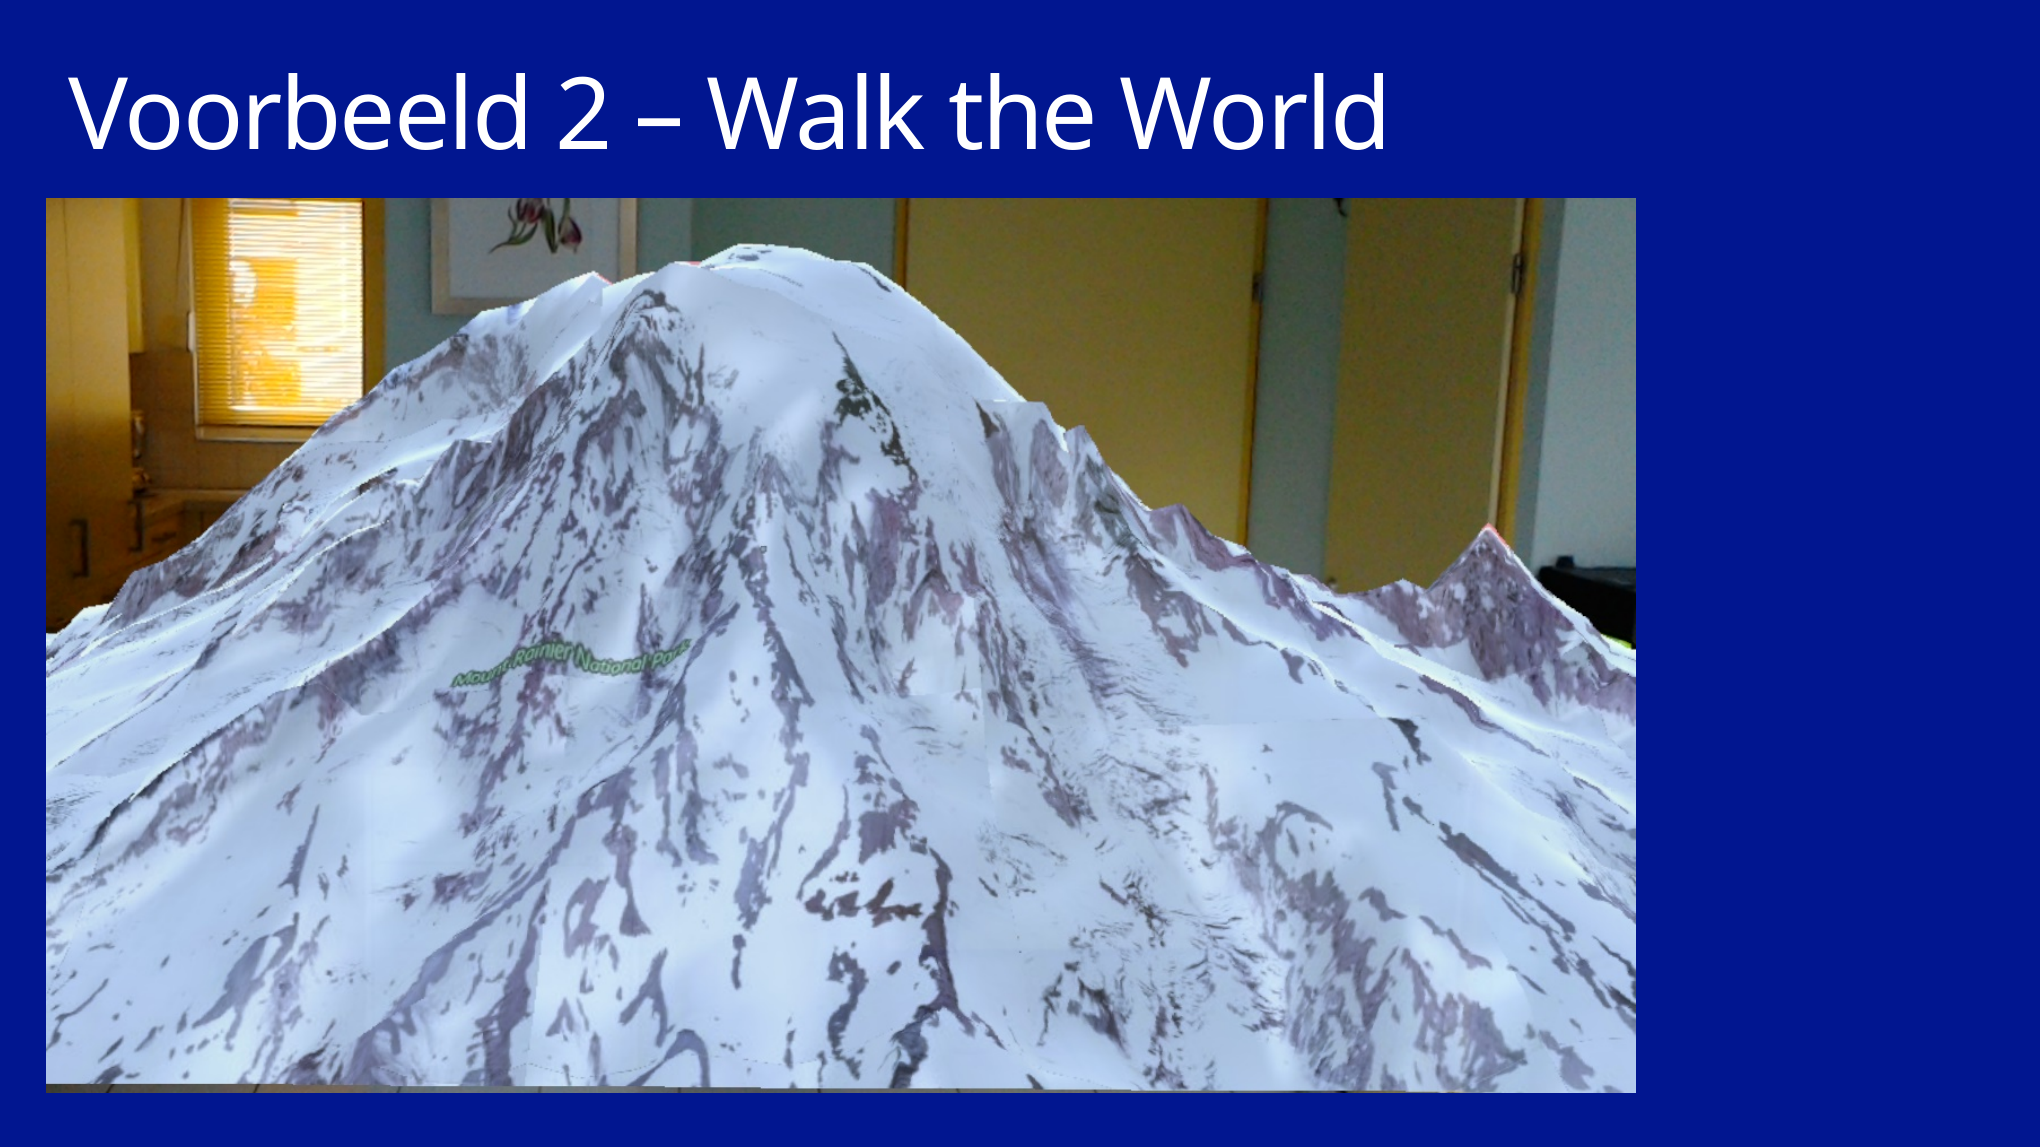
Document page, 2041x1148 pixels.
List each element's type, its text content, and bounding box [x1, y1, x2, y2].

title Voorbeeld 2 – Walk the World [45, 48, 1996, 199]
picture [45, 198, 1636, 1094]
